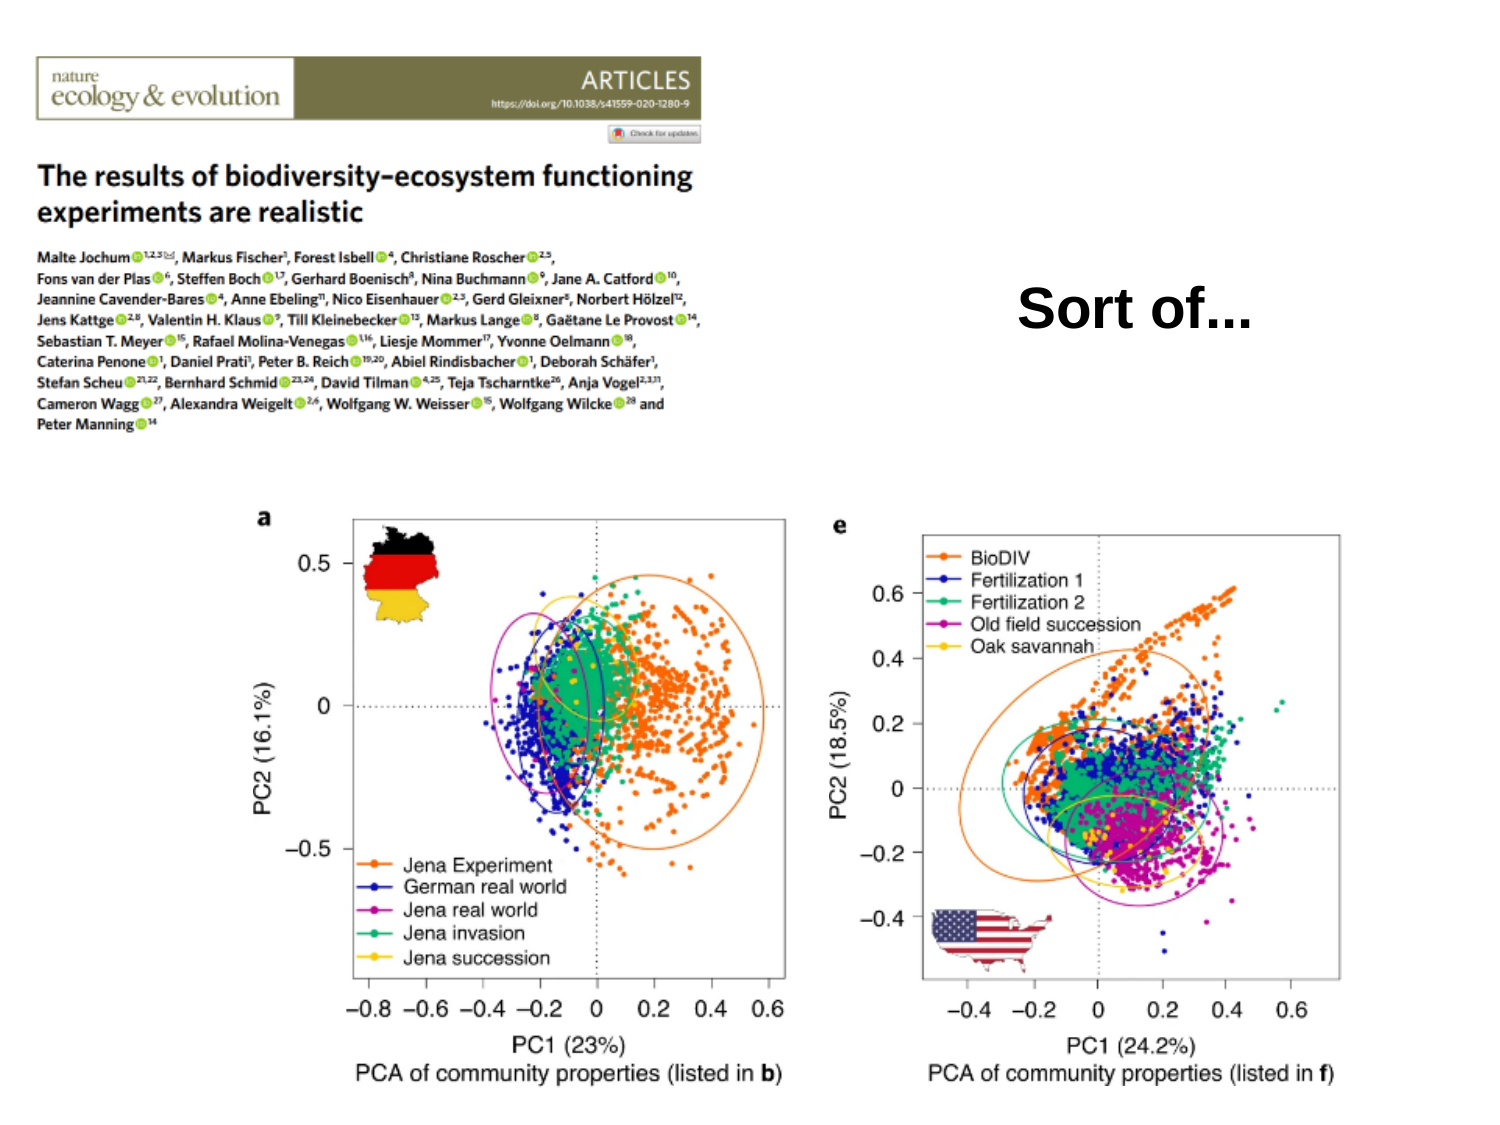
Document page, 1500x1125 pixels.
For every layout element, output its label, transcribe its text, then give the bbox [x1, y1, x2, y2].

text_box Sort of... [1002, 262, 1270, 348]
picture [0, 40, 742, 439]
picture [252, 505, 816, 1125]
picture [828, 505, 1373, 1086]
